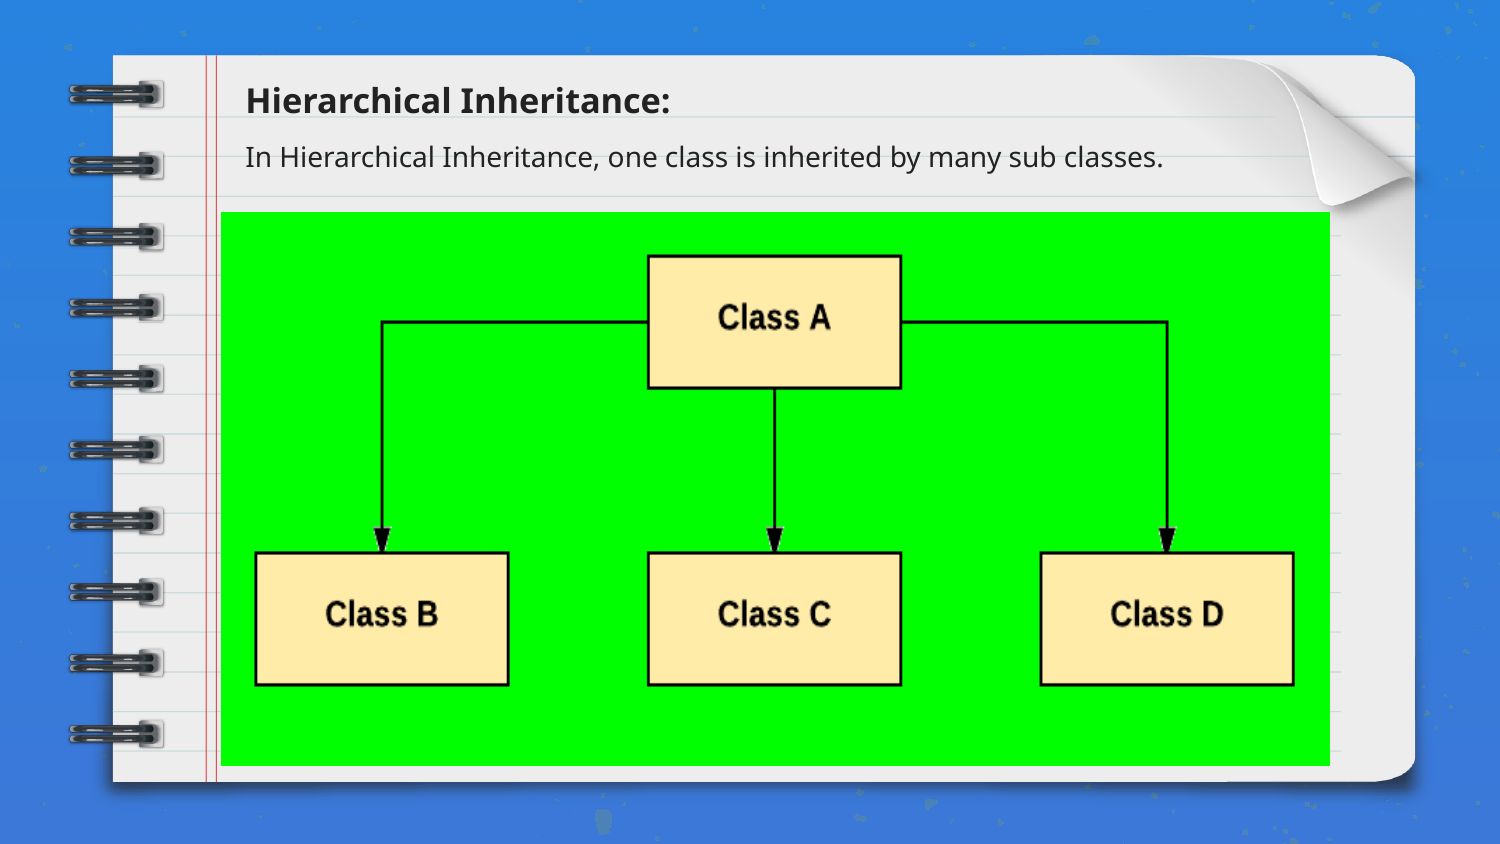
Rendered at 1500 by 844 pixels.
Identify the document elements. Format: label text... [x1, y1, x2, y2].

title Hierarchical Inheritance: In Hierarchical Inheritance, one class is inherited by many sub classes. [230, 58, 1270, 177]
picture [63, 22, 1437, 822]
